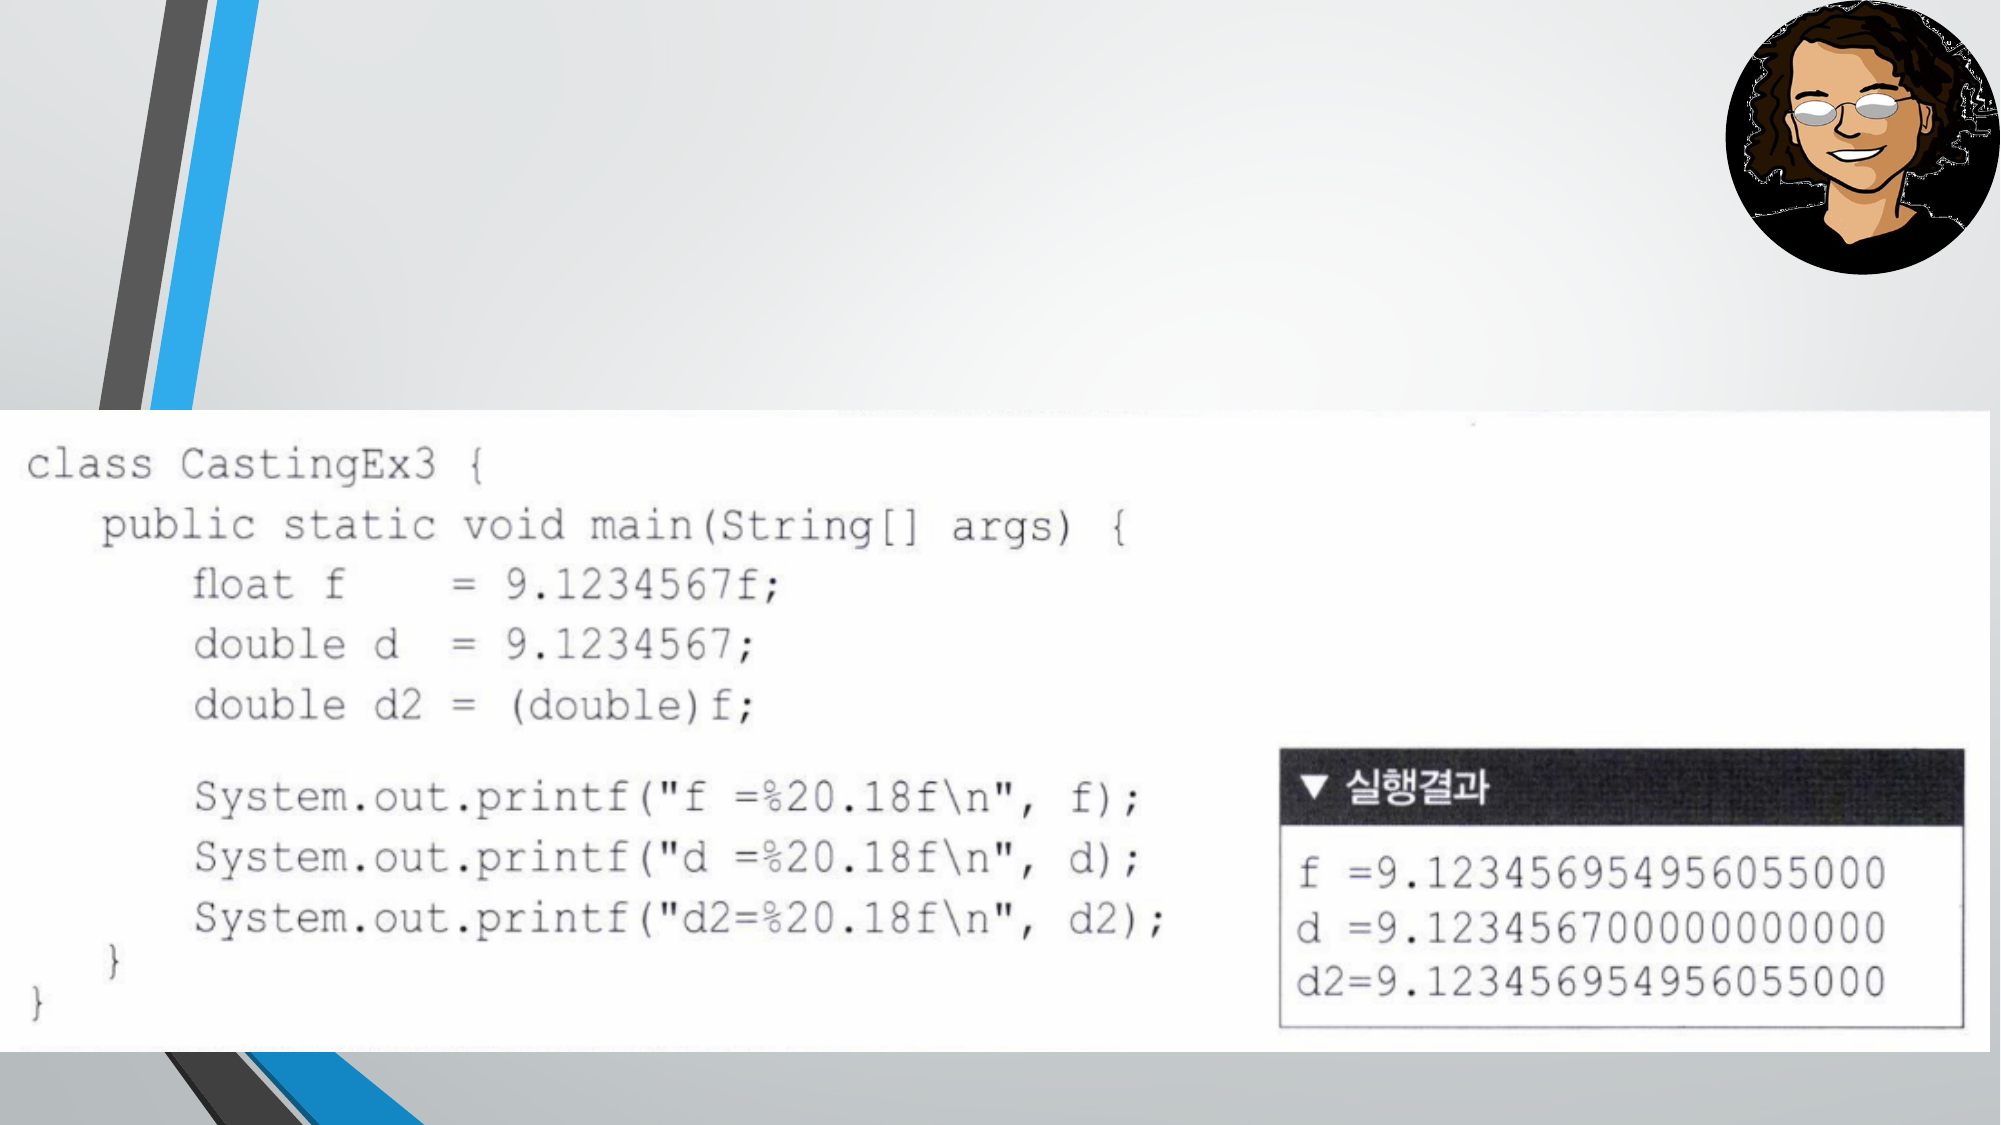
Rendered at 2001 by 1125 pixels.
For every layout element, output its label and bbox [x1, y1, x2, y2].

picture [1725, 0, 2000, 275]
picture [0, 410, 1990, 1053]
